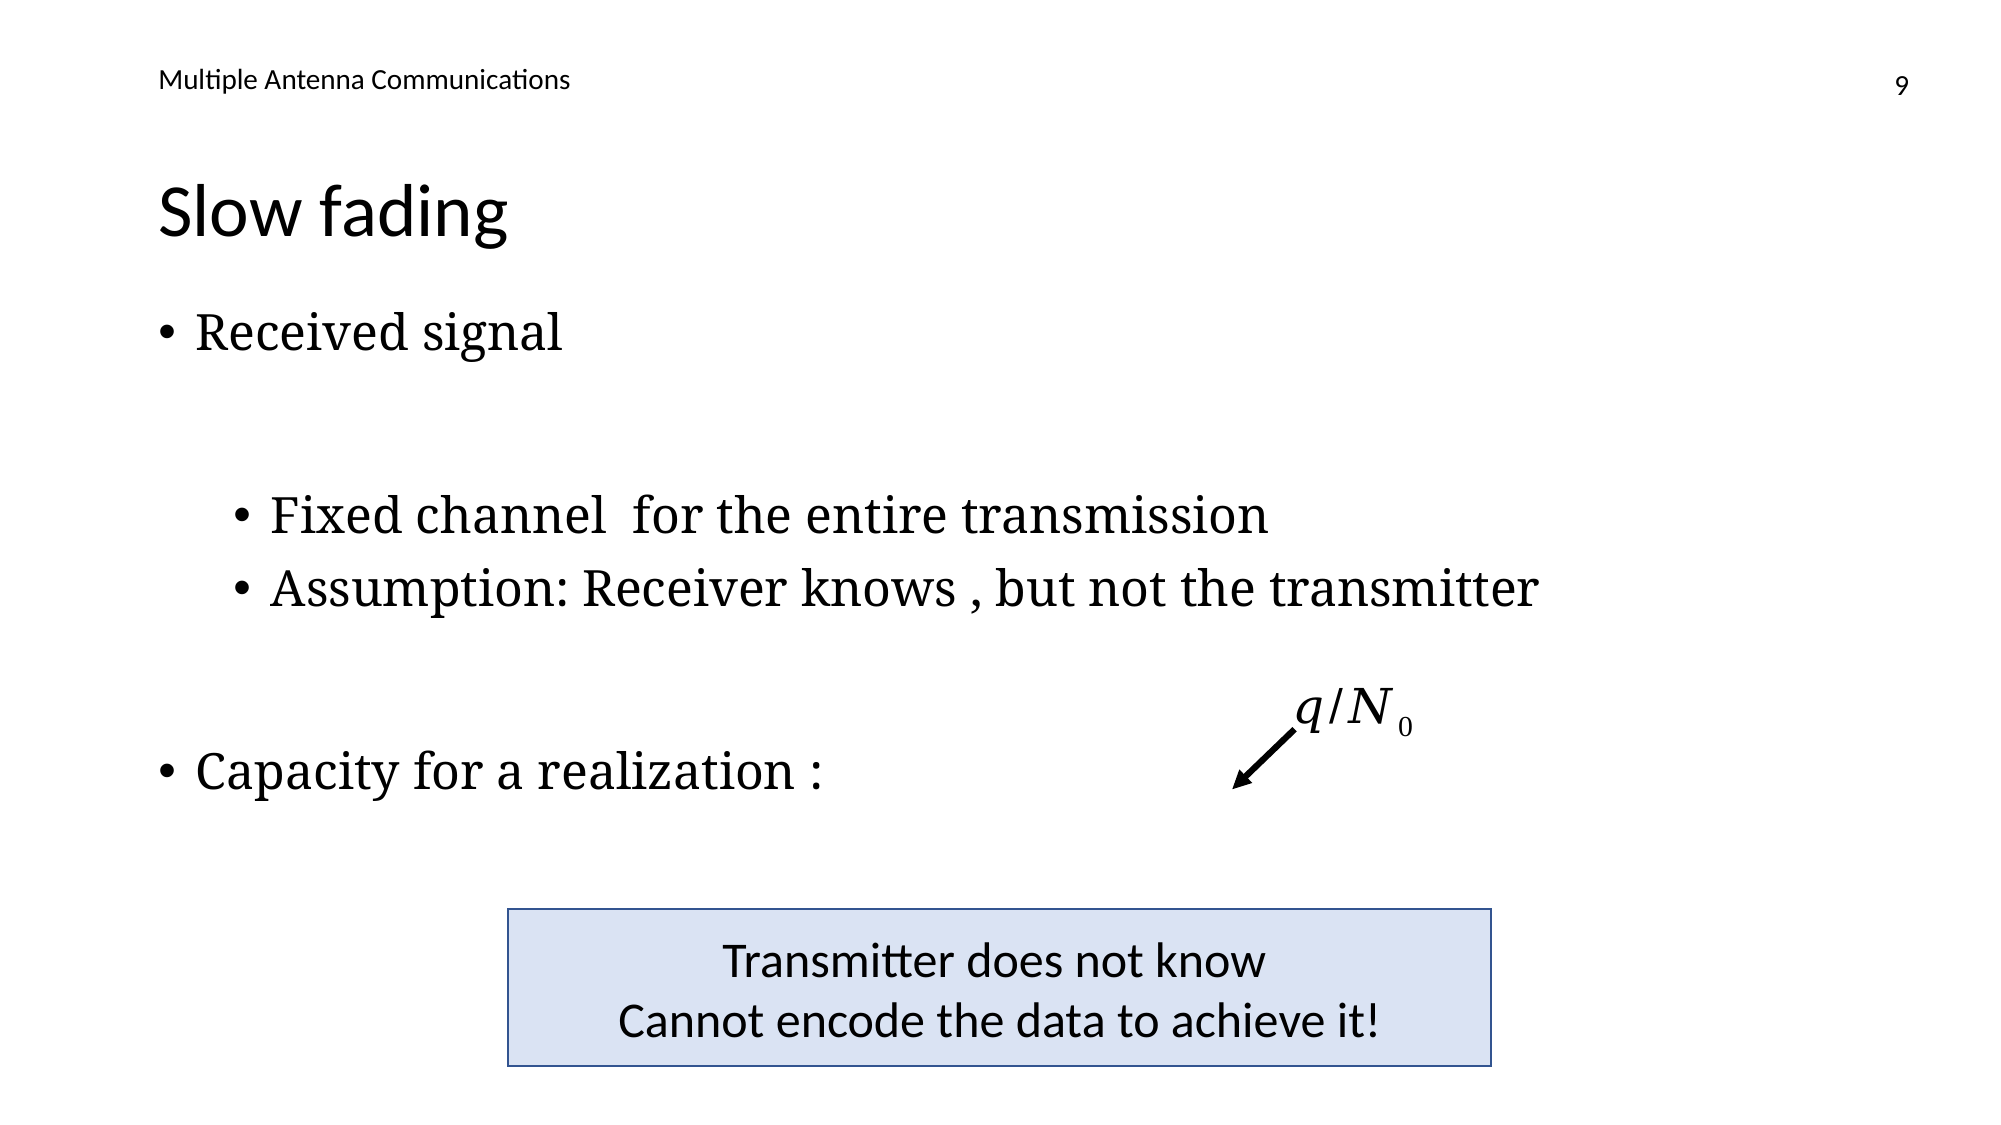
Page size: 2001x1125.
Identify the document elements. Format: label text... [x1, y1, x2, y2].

slide_number 9 [1802, 59, 1924, 103]
footer Multiple Antenna Communications [143, 59, 1484, 103]
title Slow fading [143, 163, 1924, 301]
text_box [1232, 729, 1295, 790]
